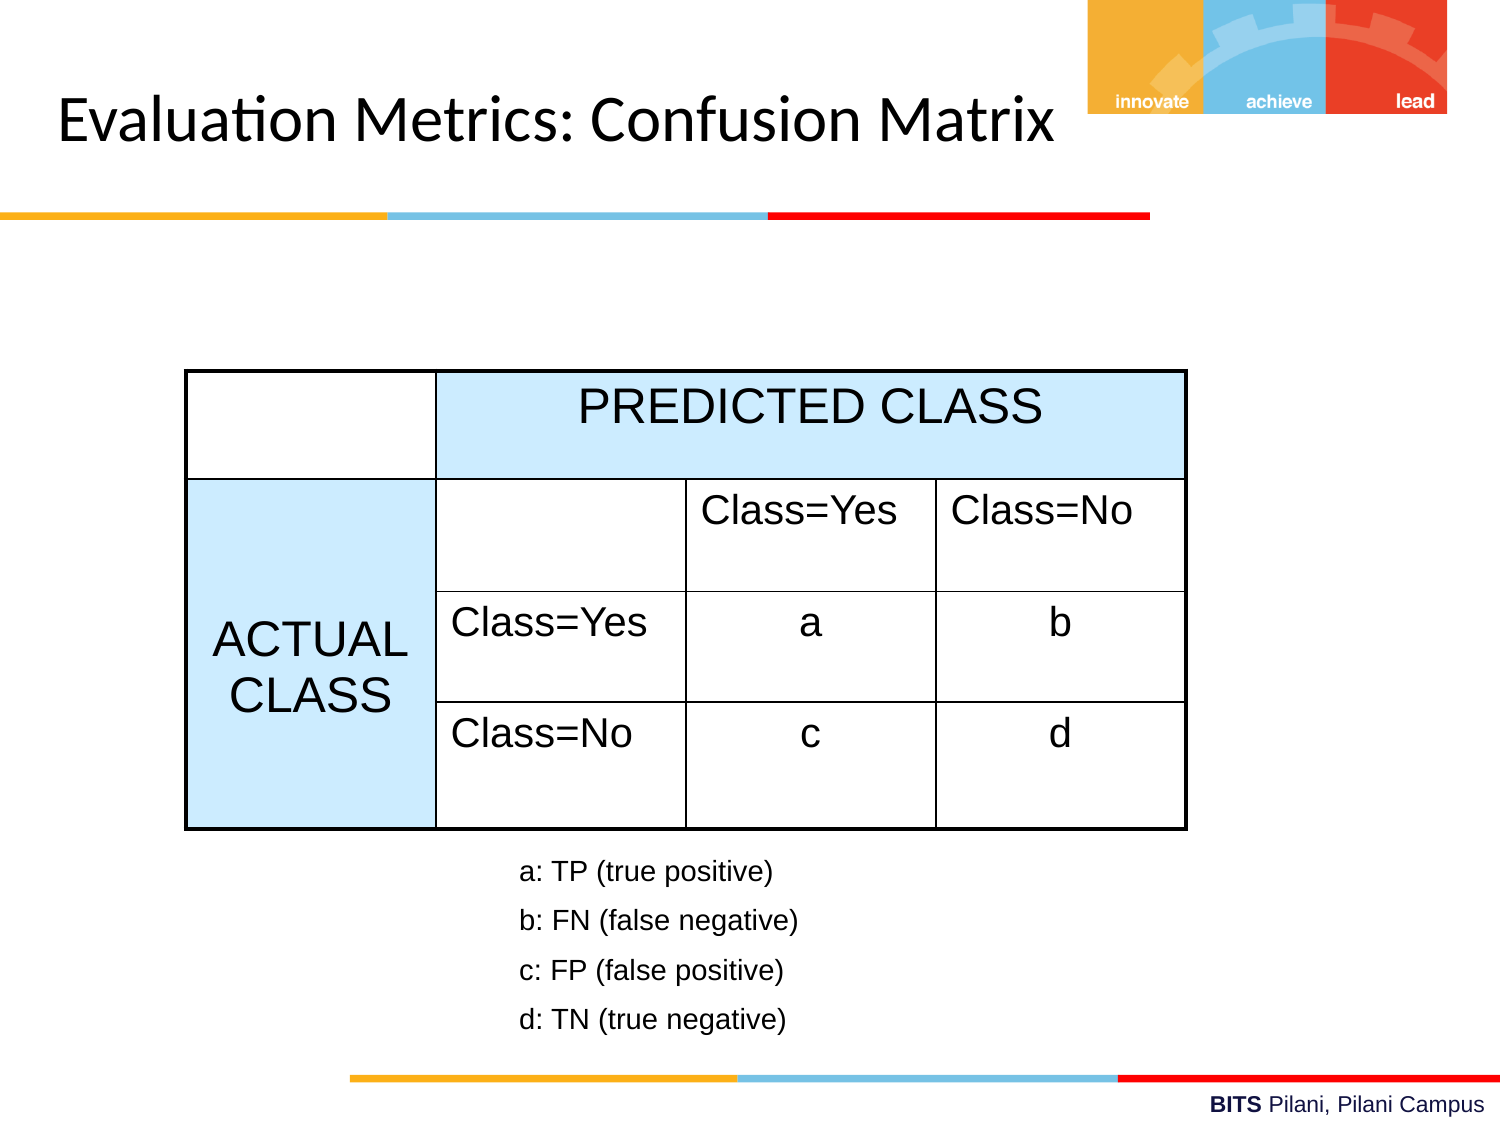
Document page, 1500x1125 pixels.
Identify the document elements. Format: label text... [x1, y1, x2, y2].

table_cell Class=Yes [437, 592, 685, 701]
table_header PREDICTED CLASS [437, 373, 1184, 478]
table_cell Class=No [437, 703, 685, 827]
table_cell d [937, 703, 1184, 827]
table_cell ACTUAL CLASS [188, 480, 435, 827]
table_cell Class=Yes [687, 480, 935, 591]
picture [1087, 0, 1448, 114]
table_cell c [687, 703, 935, 827]
table_cell [437, 480, 685, 591]
table_header [188, 373, 435, 478]
table_cell b [937, 592, 1184, 701]
table_cell a [687, 592, 935, 701]
title Evaluation Metrics: Confusion Matrix [42, 45, 1104, 185]
text_box a: TP (true positive) b: FN (false negative) c: FP (false positive) d: TN (true negative) [504, 844, 869, 1044]
table_cell Class=No [937, 480, 1184, 591]
